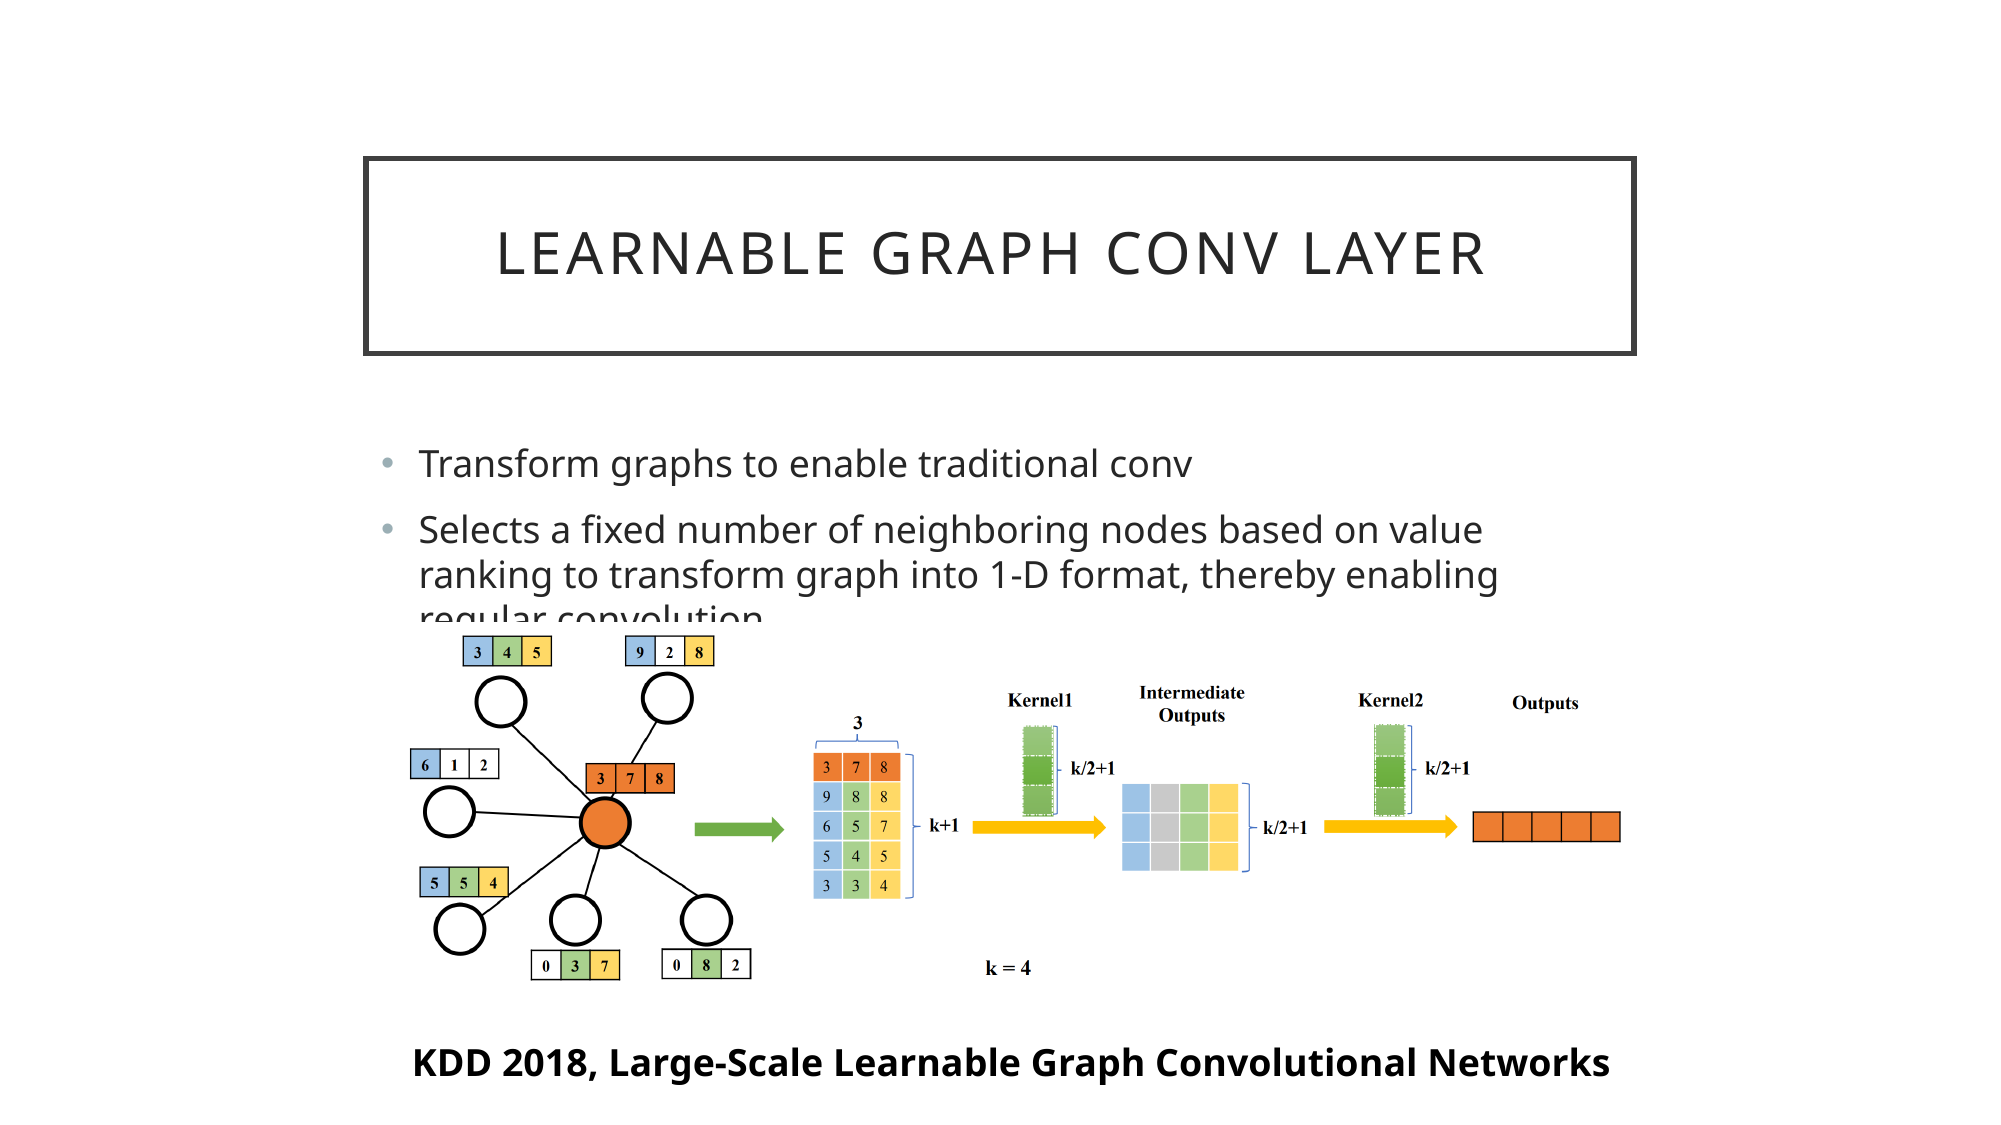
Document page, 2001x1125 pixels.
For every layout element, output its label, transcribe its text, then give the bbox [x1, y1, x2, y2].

list Transform graphs to enable traditional conv Selects a fixed number of neighboring nodes based on value ranking to transform graph into 1-D format, thereby enabling regular convolution [366, 432, 1634, 942]
picture [384, 622, 1640, 996]
text_box KDD 2018, Large-Scale Learnable Graph Convolutional Networks [397, 1031, 1627, 1092]
title Learnable graph conv layer [363, 156, 1637, 356]
